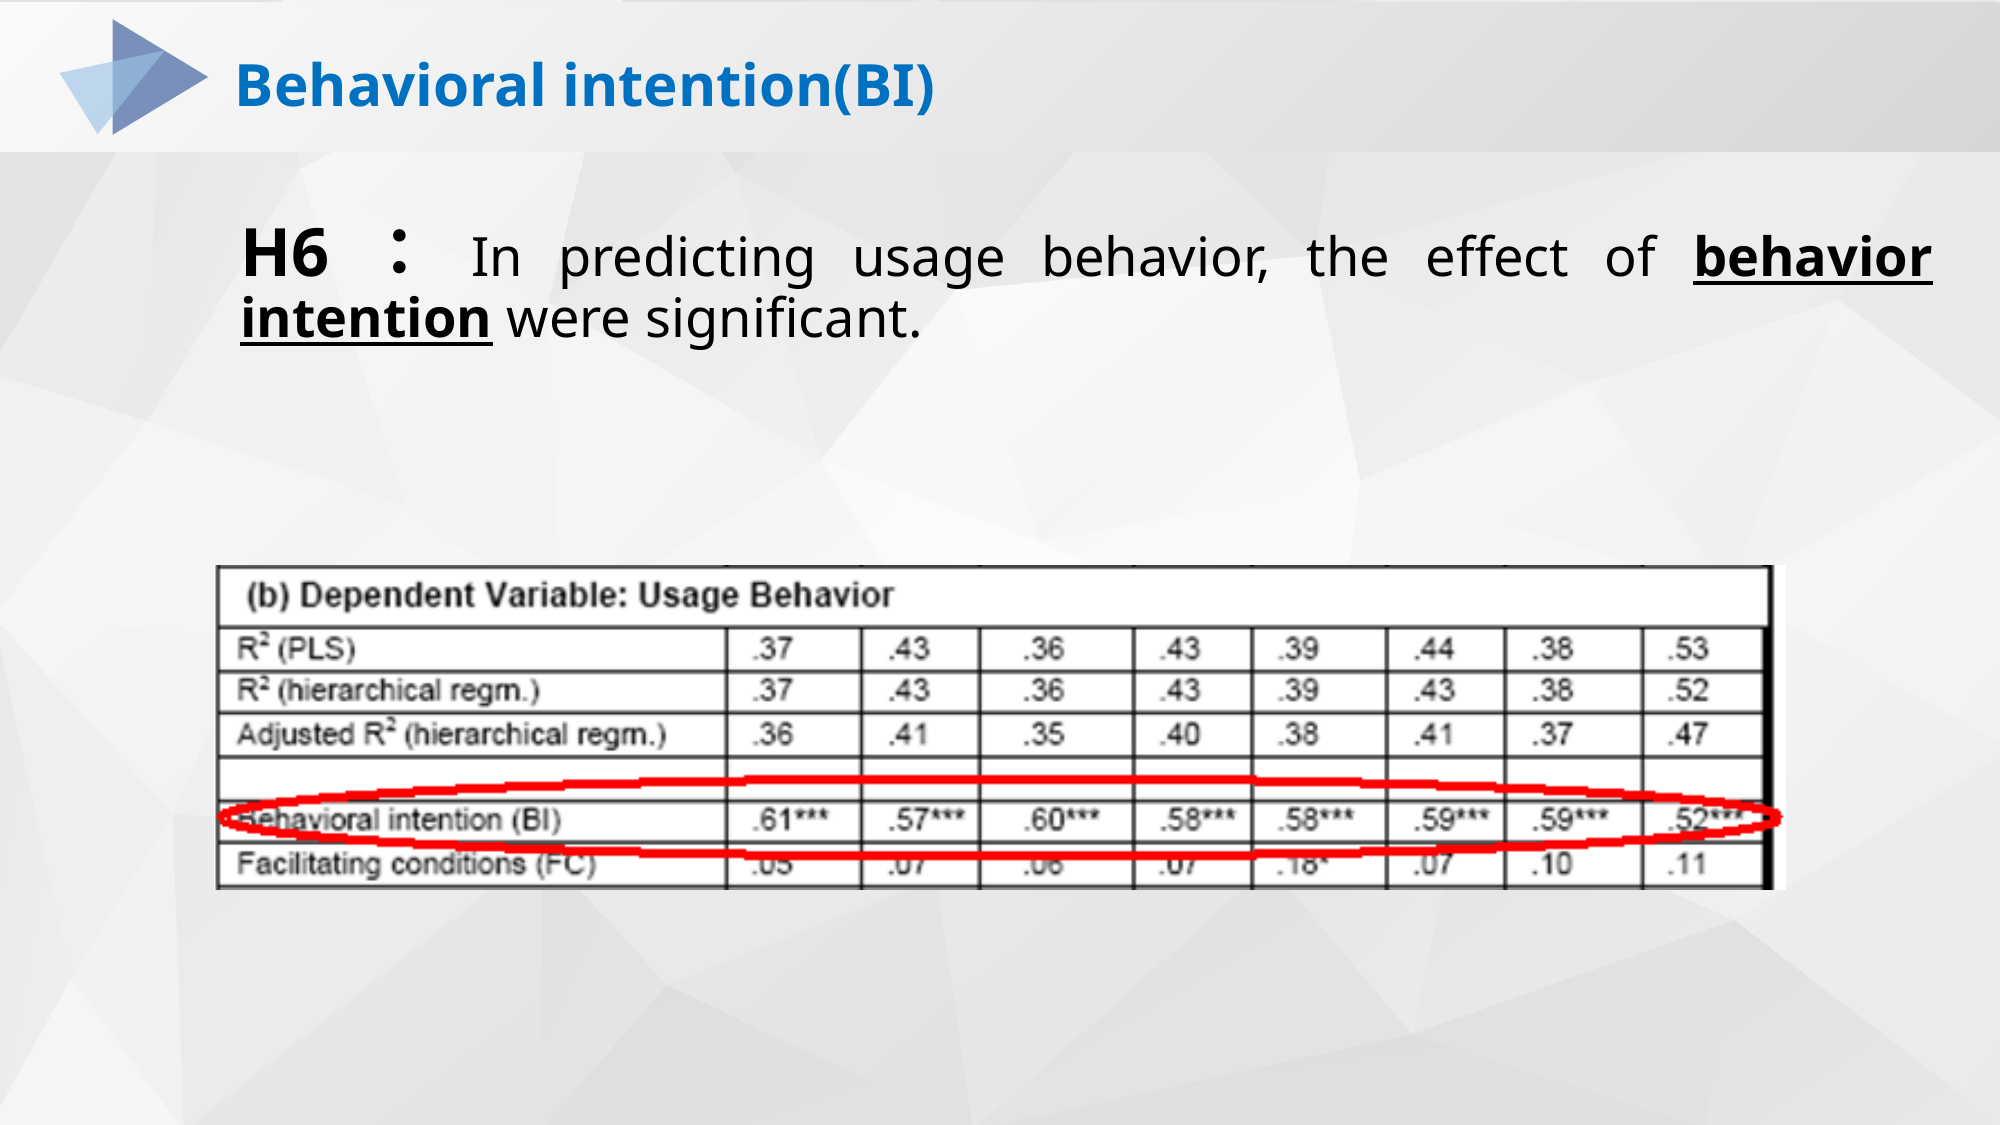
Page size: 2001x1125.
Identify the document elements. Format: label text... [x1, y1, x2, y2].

text_box [0, 1, 2000, 153]
text_box H6：In predicting usage behavior, the effect of behavior intention were significant. [149, 211, 1949, 512]
text_box Behavioral intention(BI) [220, 40, 1918, 126]
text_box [71, 19, 209, 135]
picture [0, 153, 2000, 1125]
